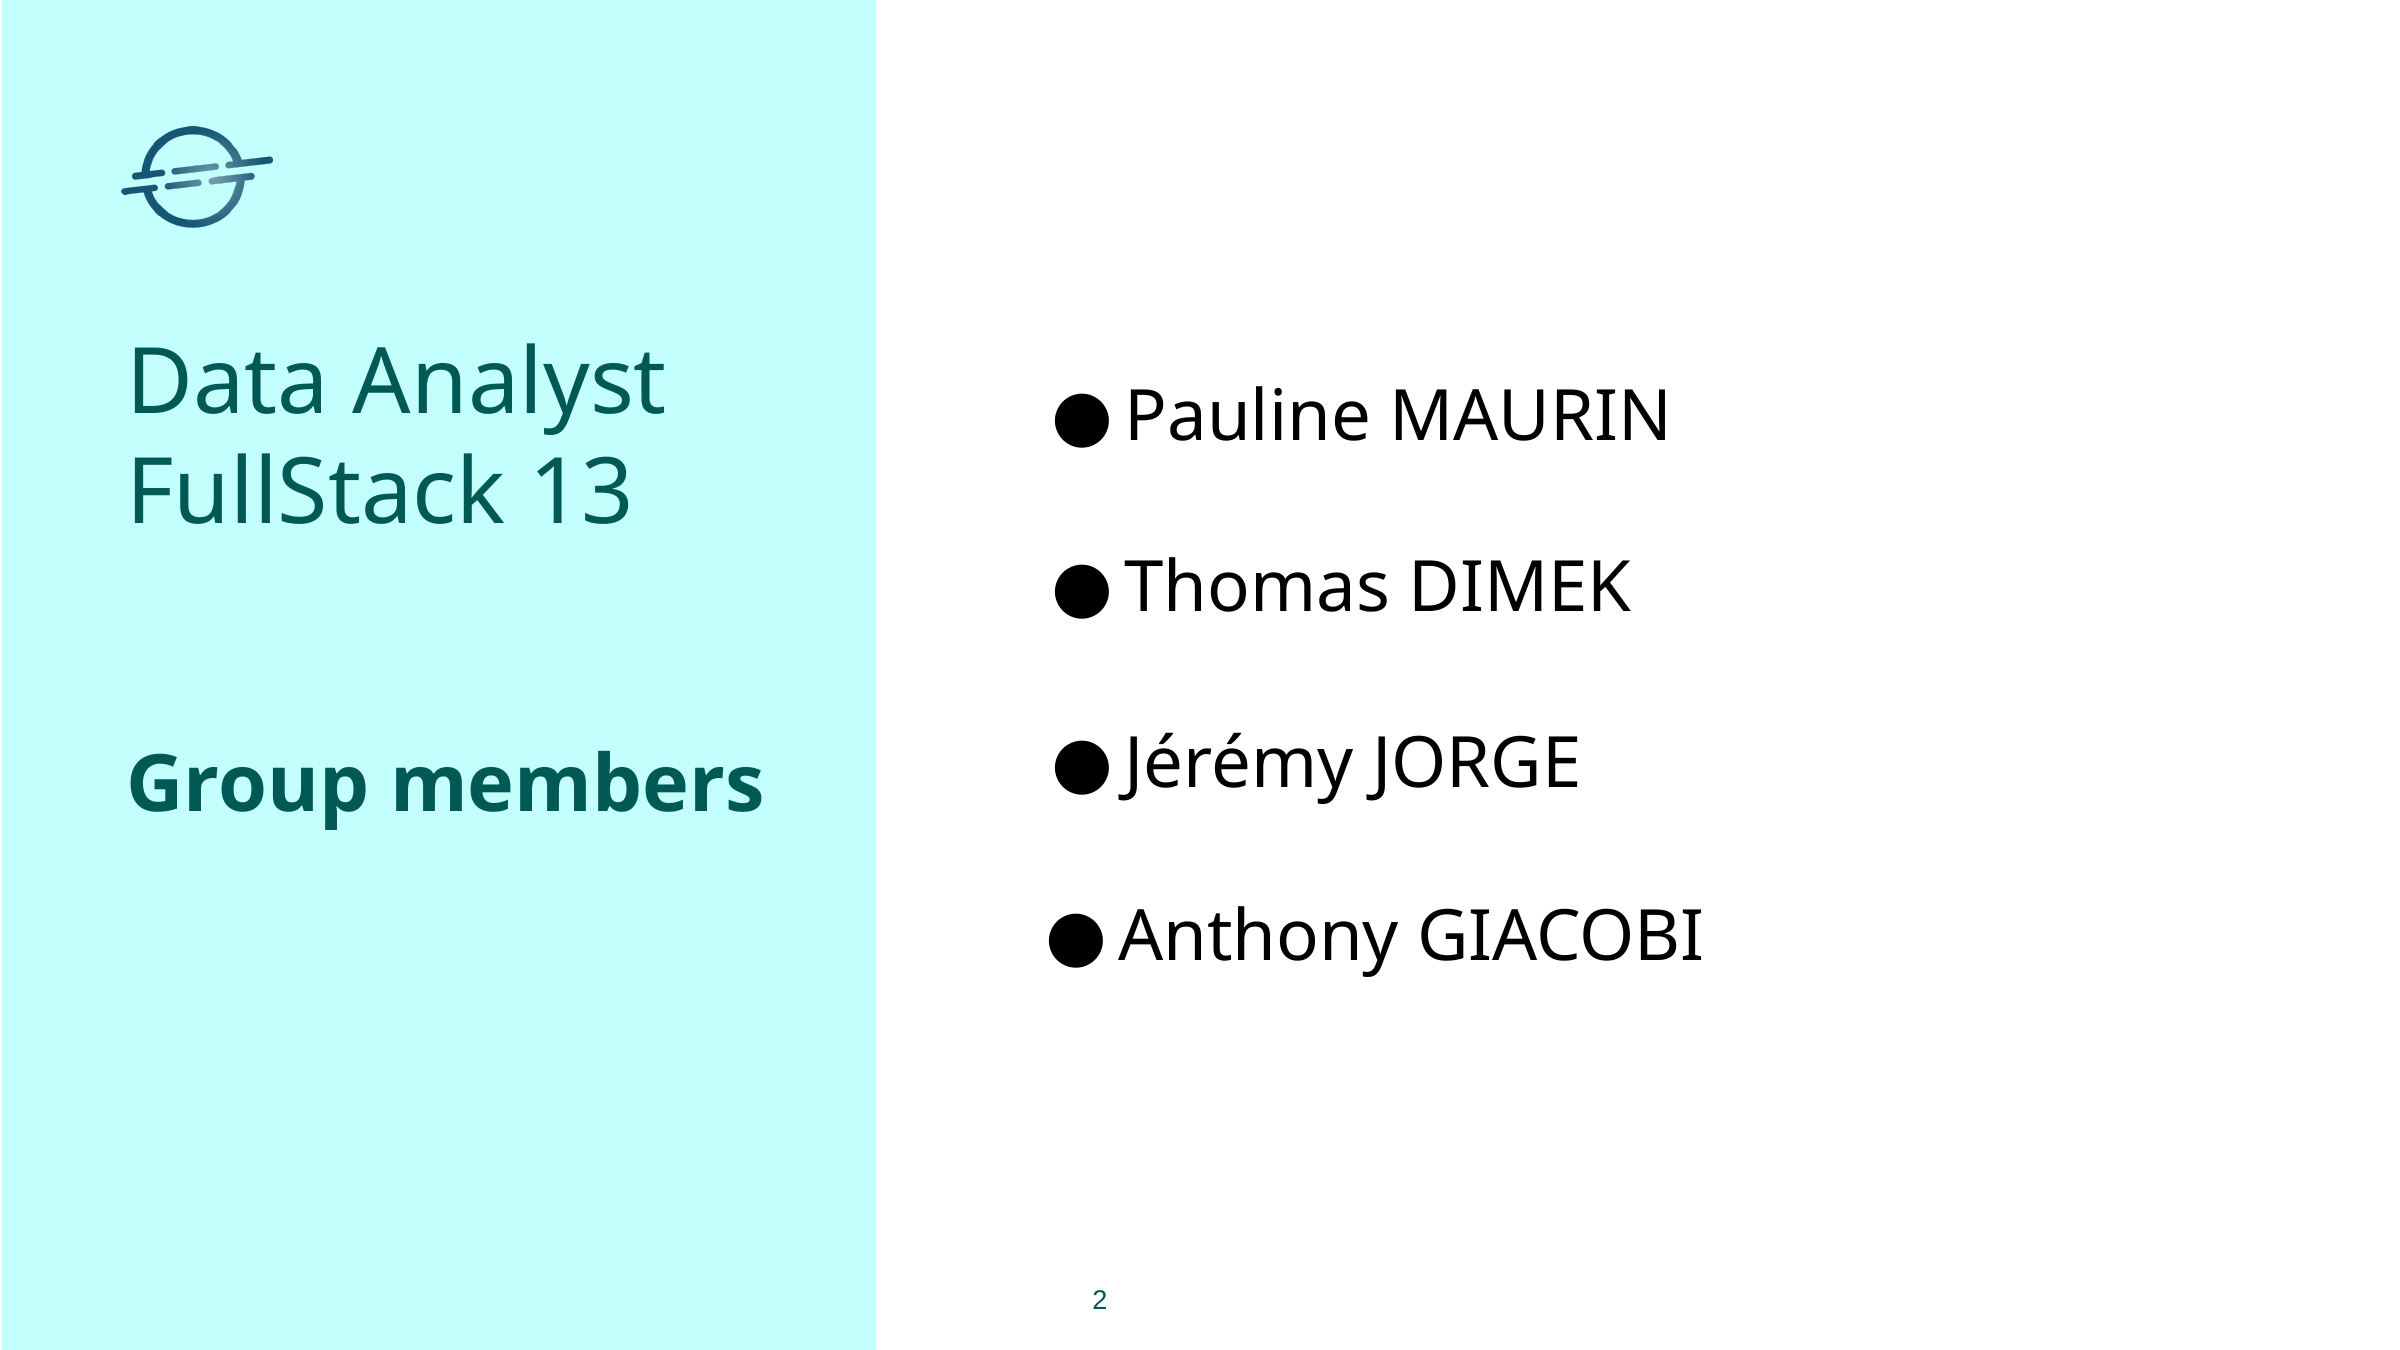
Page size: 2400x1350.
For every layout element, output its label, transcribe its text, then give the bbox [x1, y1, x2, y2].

picture [121, 126, 274, 229]
text_box Pauline MAURIN [1034, 354, 1835, 440]
text_box [1, 0, 877, 1350]
text_box Jérémy JORGE [1034, 616, 1717, 789]
text_box Anthony GIACOBI [1028, 789, 1841, 1028]
slide_number 2 [1027, 1246, 1172, 1350]
title Data Analyst FullStack 13 Group members [102, 297, 842, 1203]
text_box Thomas DIMEK [1034, 440, 1835, 679]
